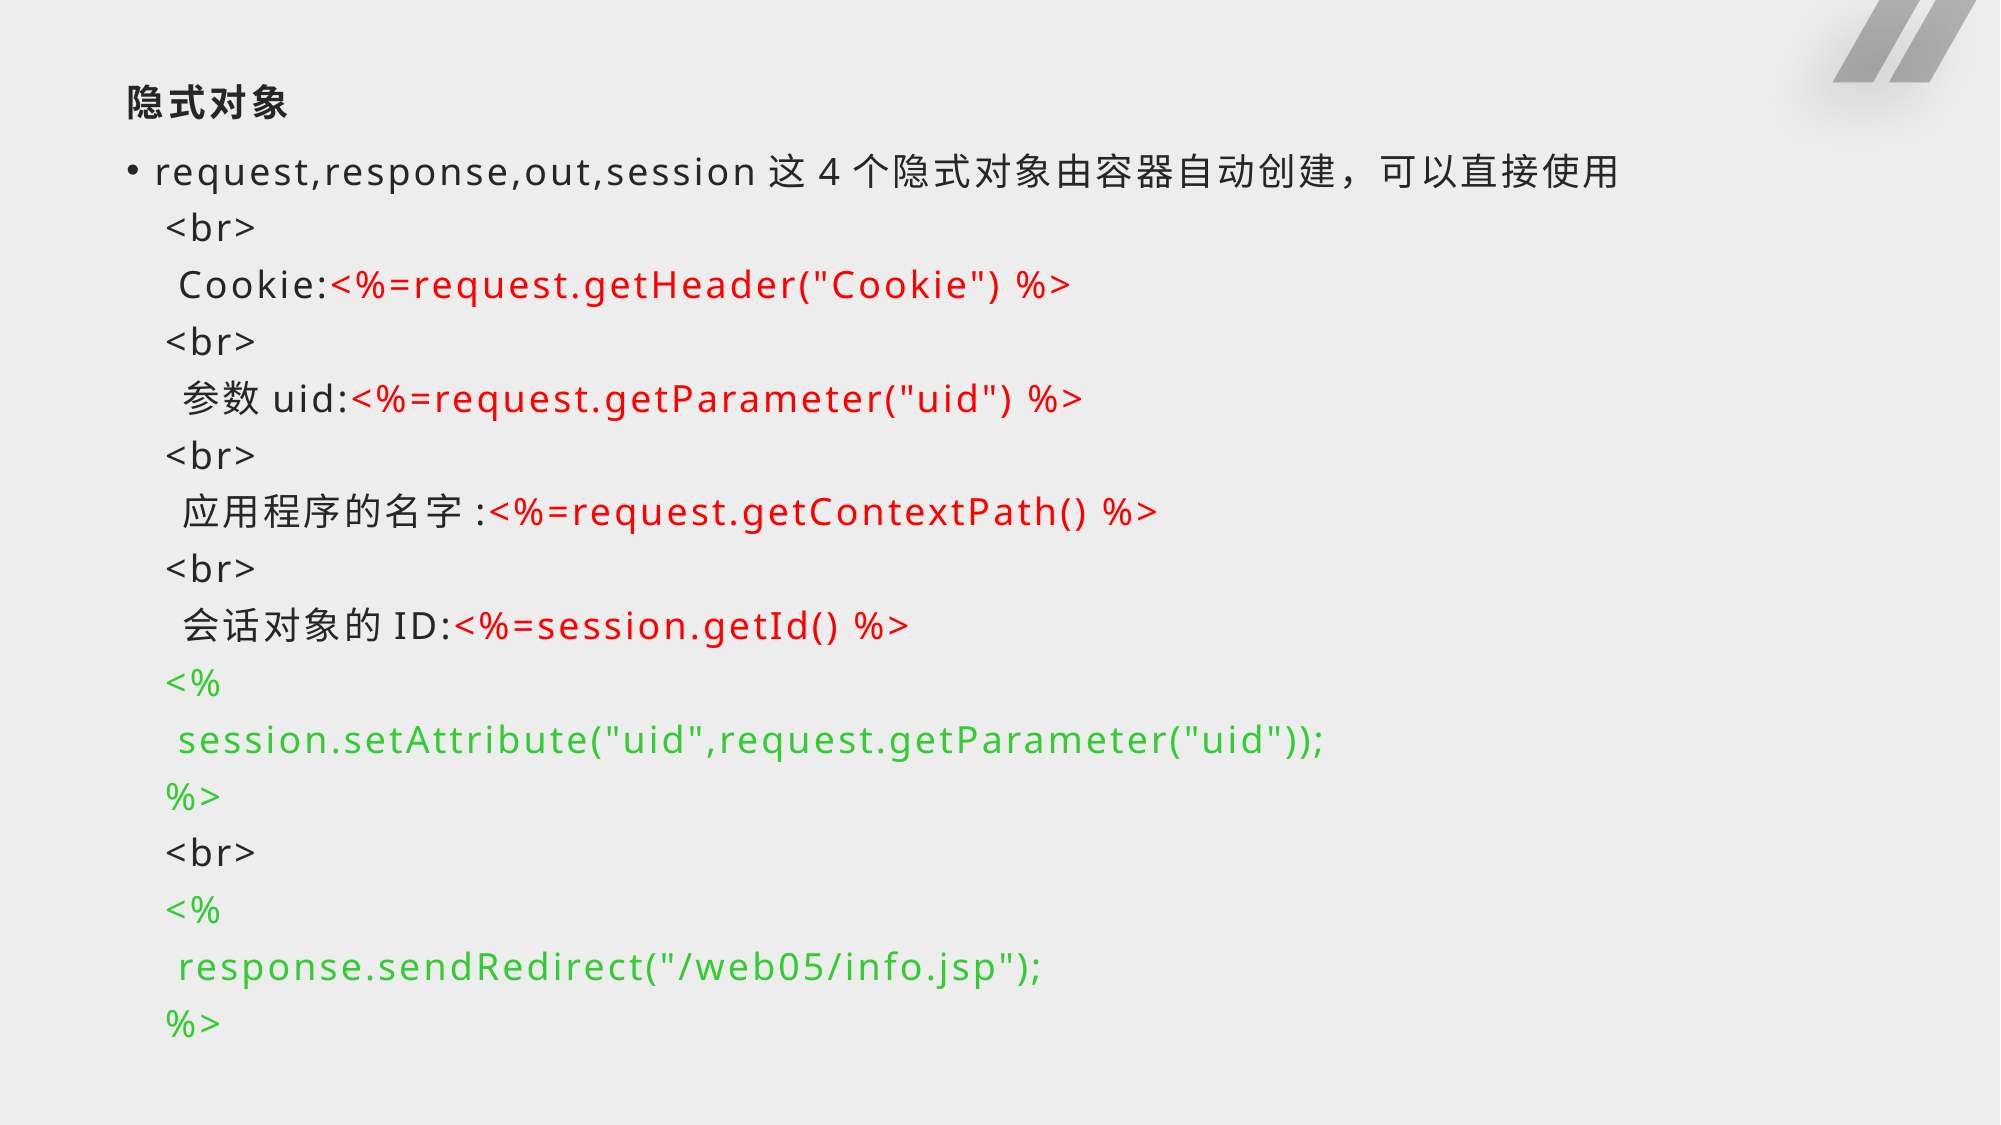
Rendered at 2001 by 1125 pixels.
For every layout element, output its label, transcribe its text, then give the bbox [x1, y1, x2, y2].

title 隐式对象 [109, 72, 1891, 146]
list request,response,out,session这4个隐式对象由容器自动创建，可以直接使用 <br> Cookie:<%=request.getHeader("Cookie") %> <br> 参数uid:<%=request.getParameter("uid") %> <br> 应用程序的名字:<%=request.getContextPath() %> <br> 会话对象的ID:<%=session.getId() %> <% session.setAttribute("uid",request.getParameter("uid")); %> <br> <% response.sendRedirect("/web05/info.jsp"); %> [109, 156, 1891, 1041]
